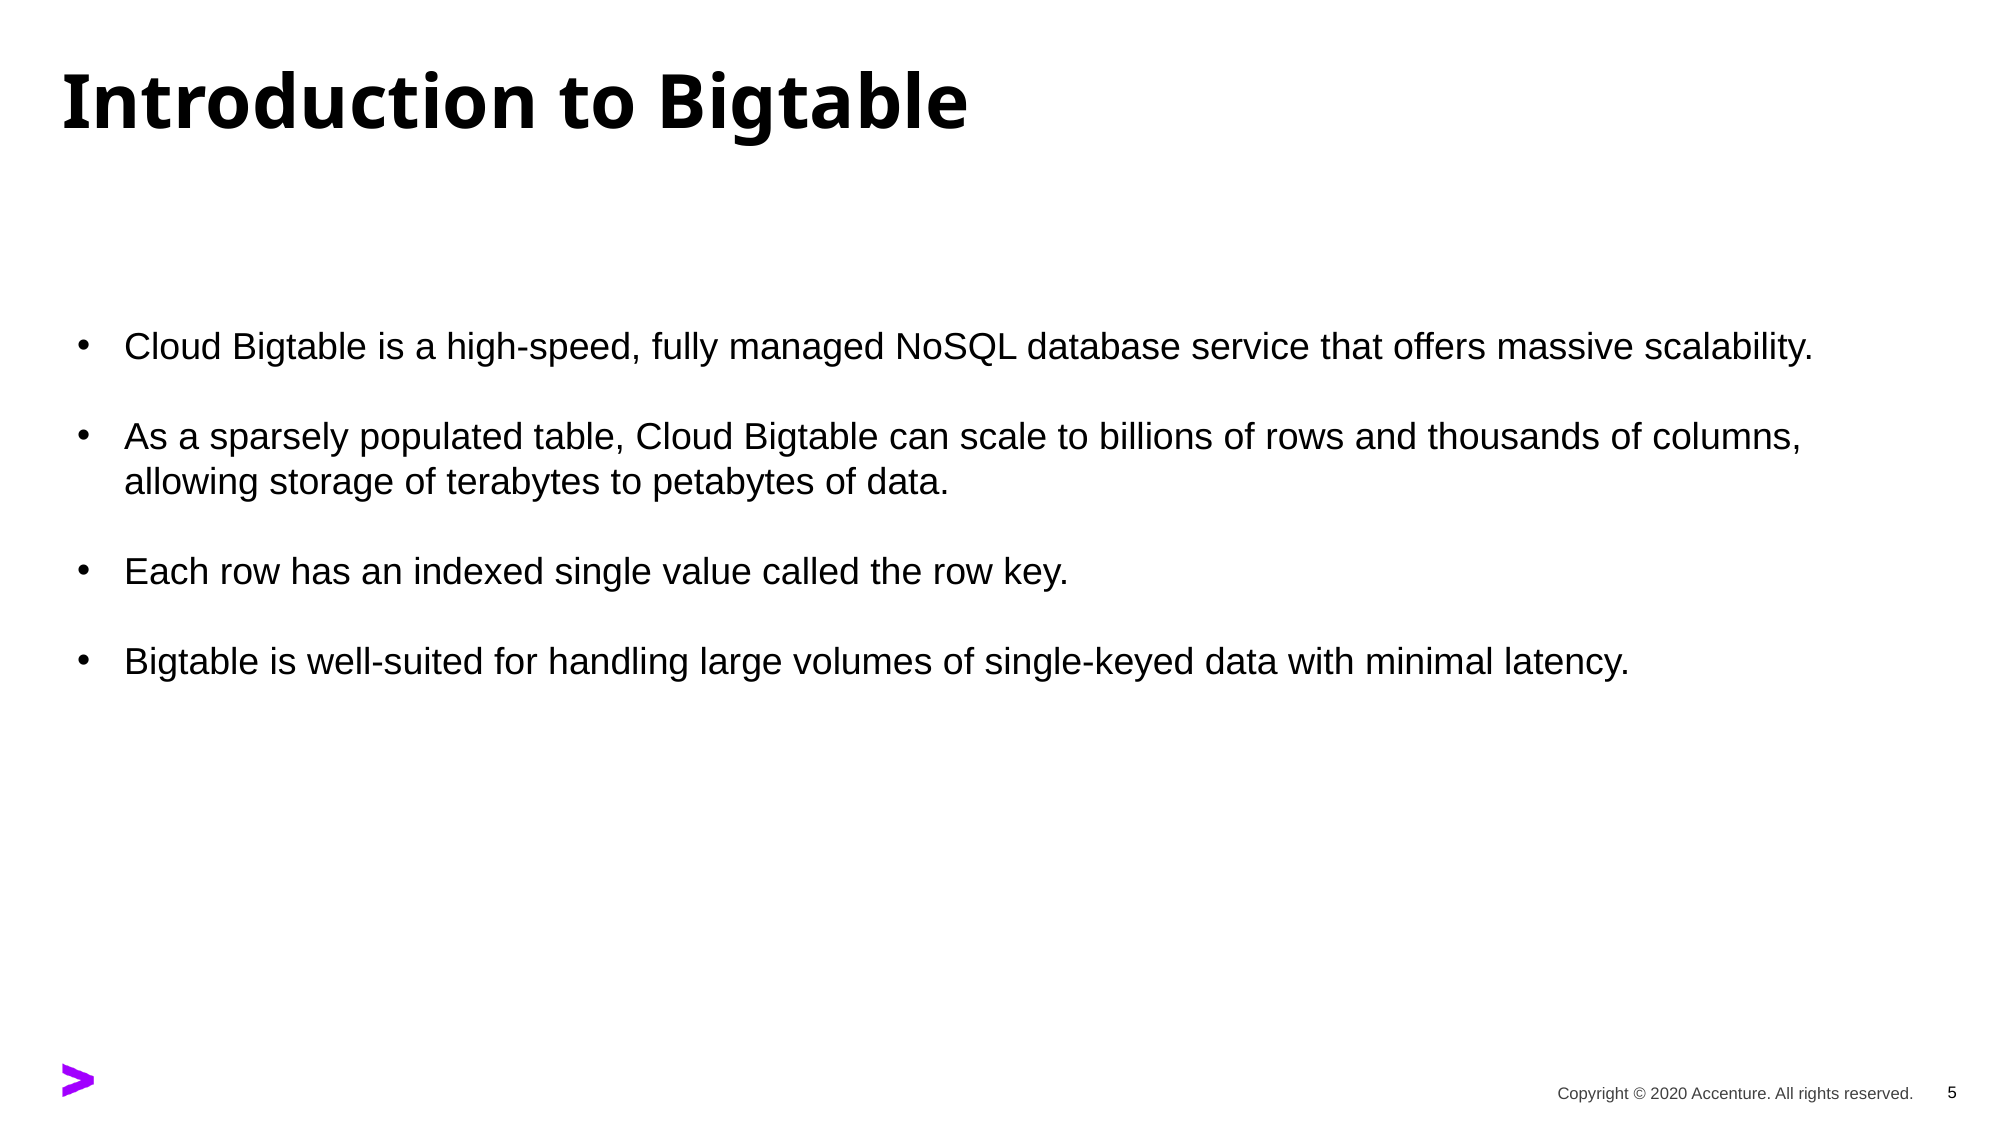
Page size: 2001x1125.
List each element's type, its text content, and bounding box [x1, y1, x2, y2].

title Introduction to Bigtable [62, 62, 1938, 150]
slide_number 5 [1921, 1075, 1984, 1110]
text_box Cloud Bigtable is a high-speed, fully managed NoSQL database service that offers massive scalability. As a sparsely populated table, Cloud Bigtable can scale to billions of rows and thousands of columns, allowing storage of terabytes to petabytes of data. Each row has an indexed single value called the row key. Bigtable is well-suited for handling large volumes of single-keyed data with minimal latency. [62, 224, 1848, 735]
picture [62, 1063, 94, 1097]
